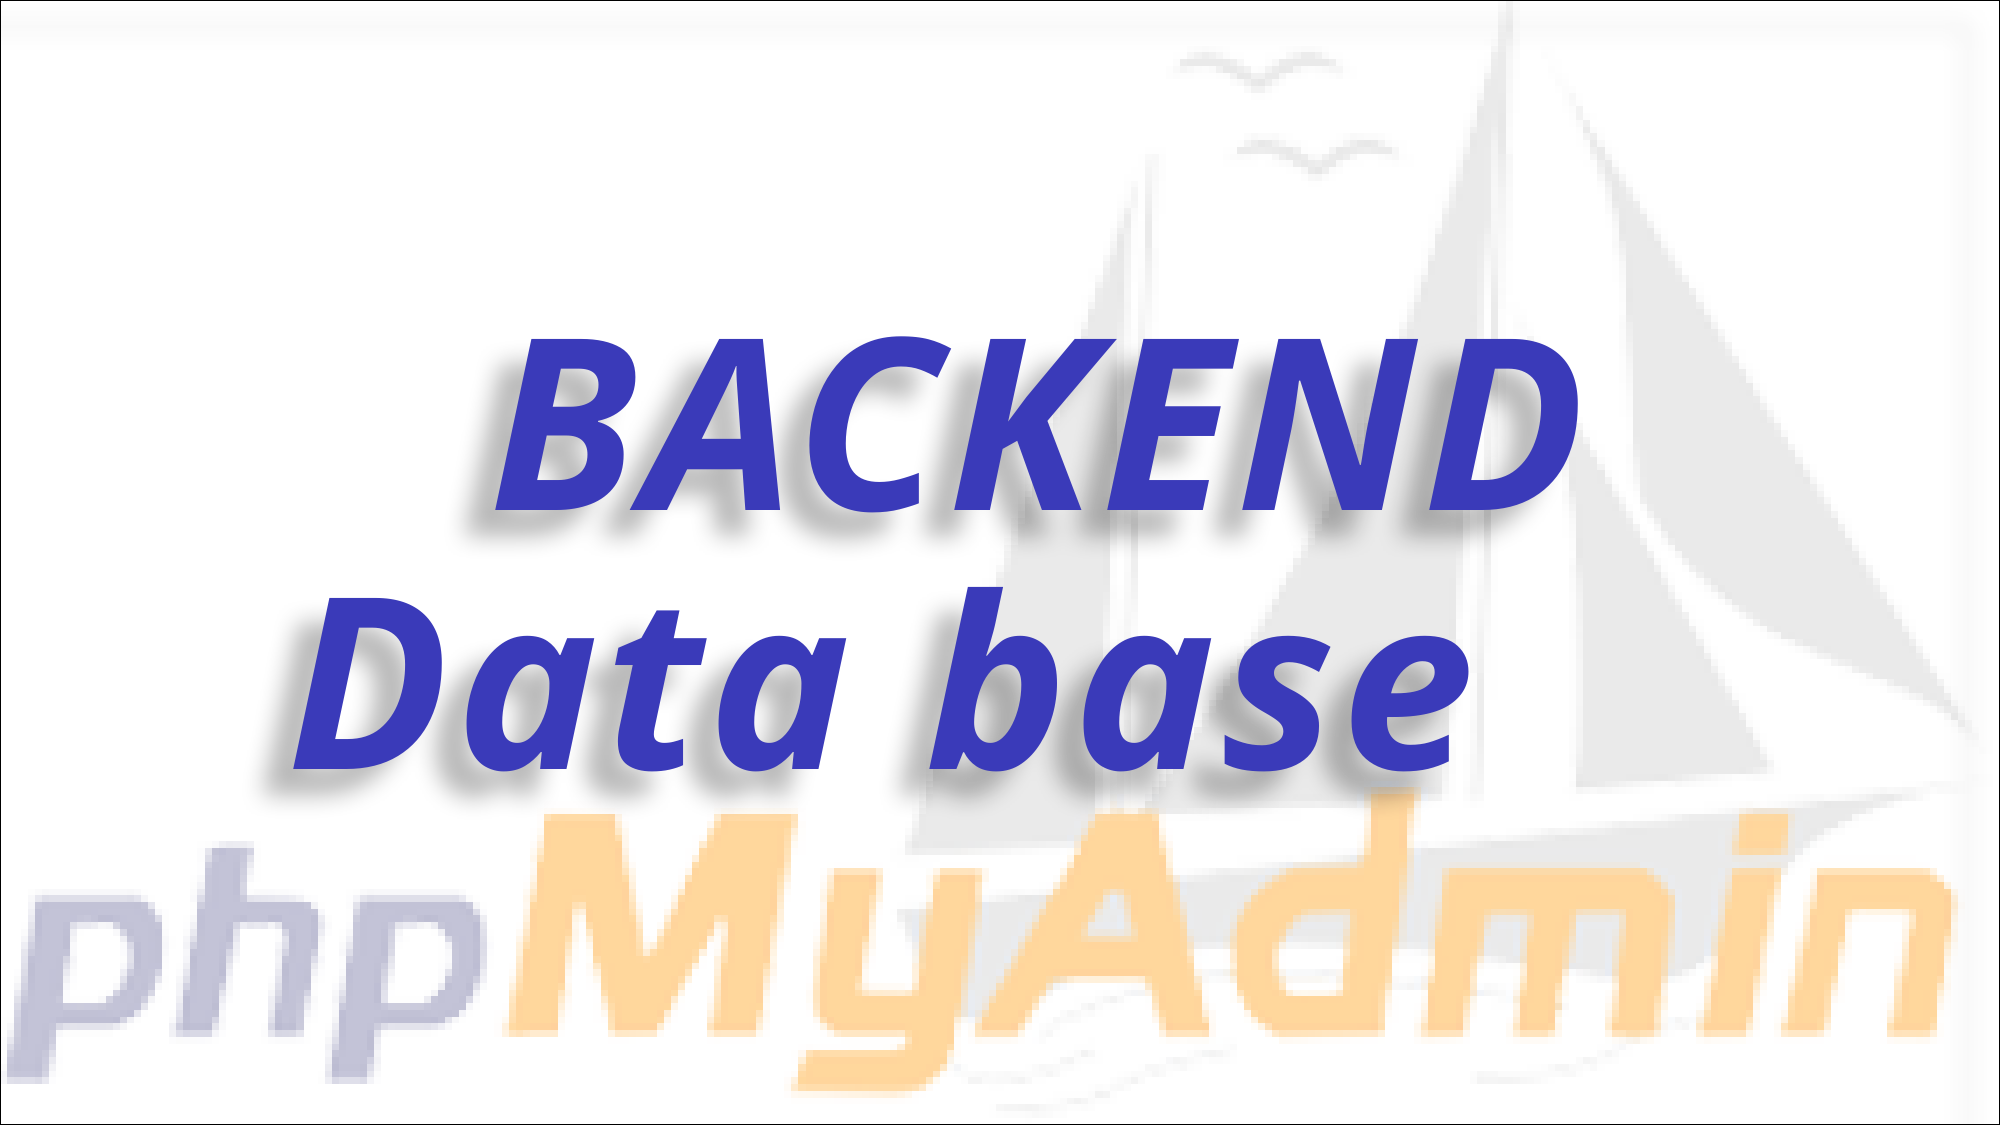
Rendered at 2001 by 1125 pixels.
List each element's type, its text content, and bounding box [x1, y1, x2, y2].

title BACKEND Data base [0, 0, 2000, 1125]
